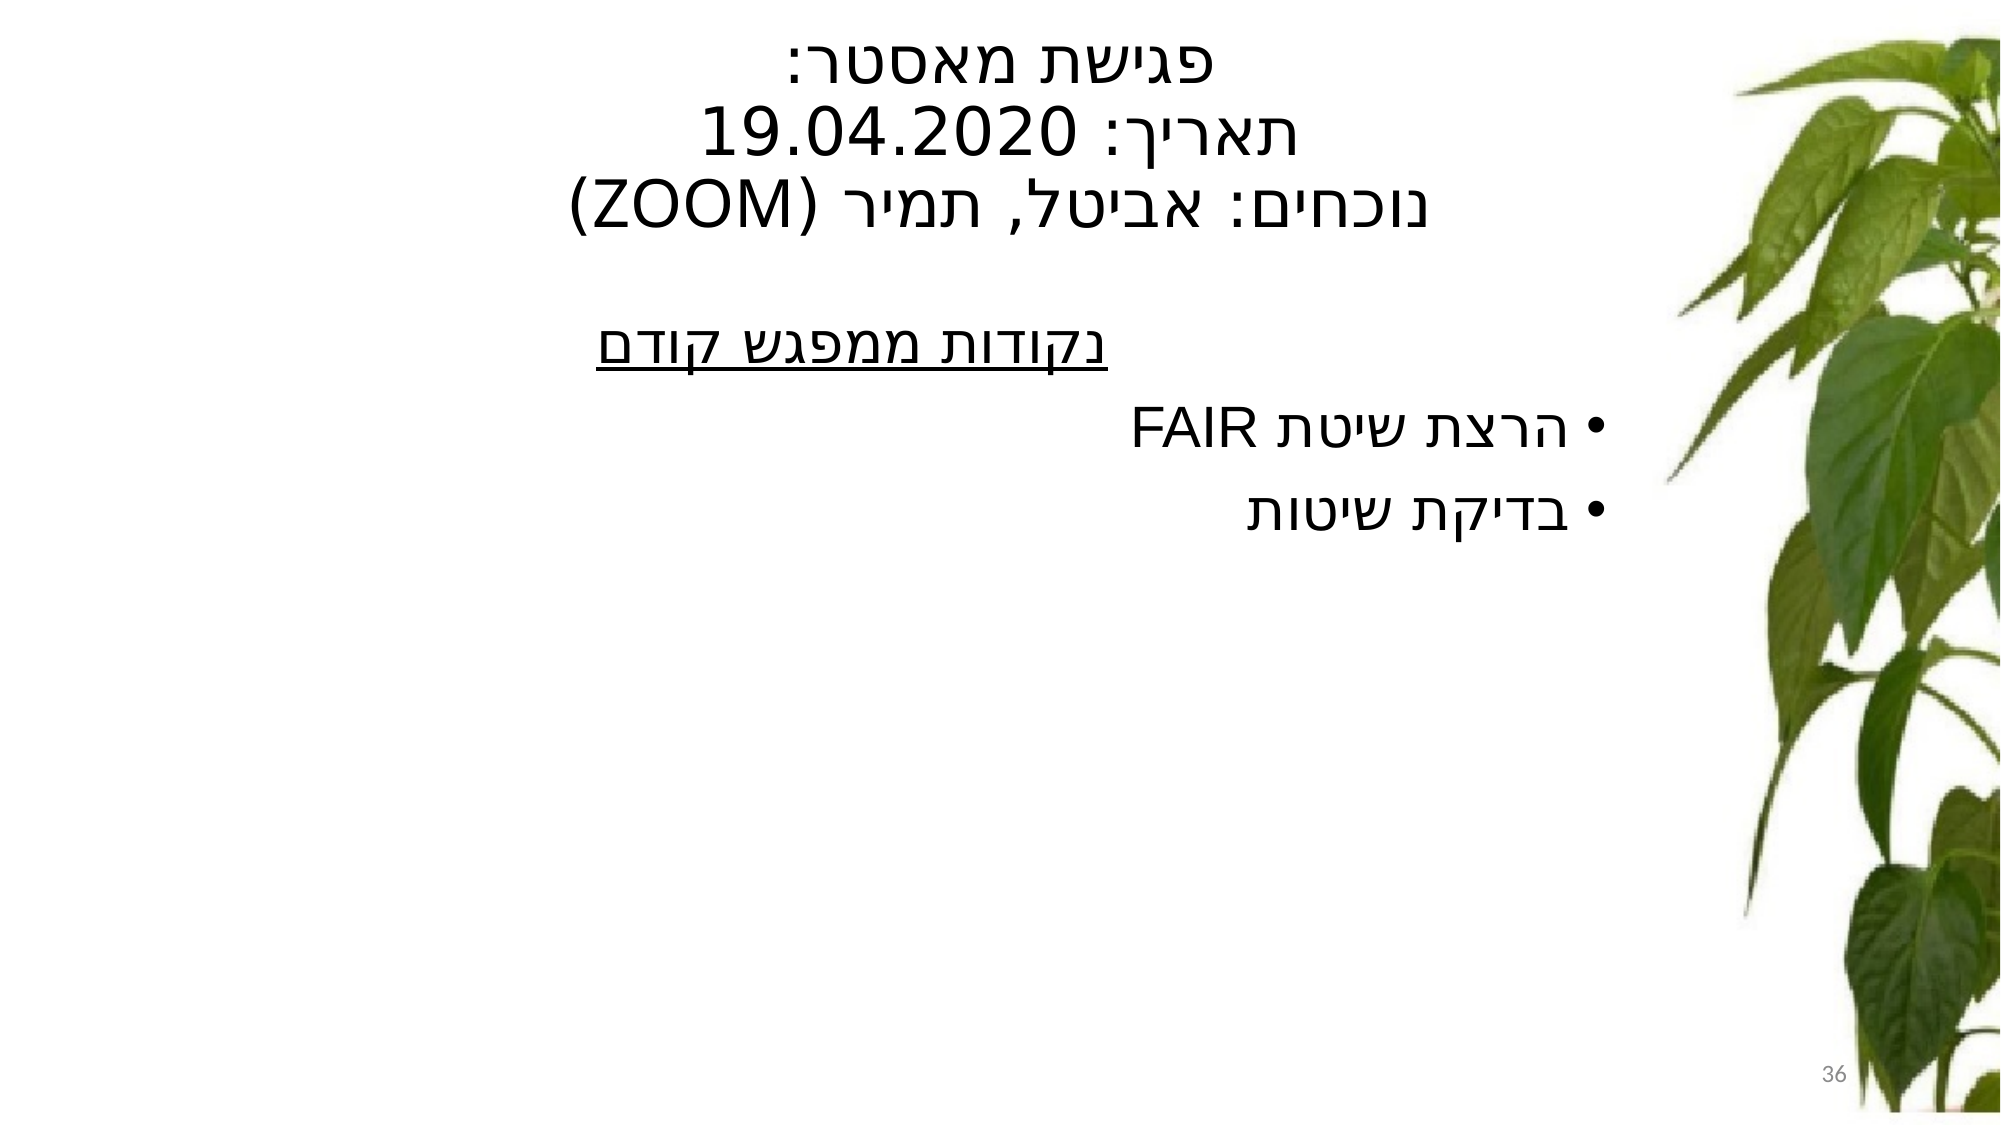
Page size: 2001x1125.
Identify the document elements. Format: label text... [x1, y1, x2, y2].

text_box 1 [1412, 1042, 1862, 1103]
text_box נקודות ממפגש קודם הרצת שיטת FAIR בדיקת שיטות [81, 305, 1623, 973]
picture [0, 0, 2001, 1125]
text_box פגישת מאסטר: תאריך: 19.04.2020 נוכחים: אביטל, תמיר (ZOOM) [137, 59, 1862, 288]
